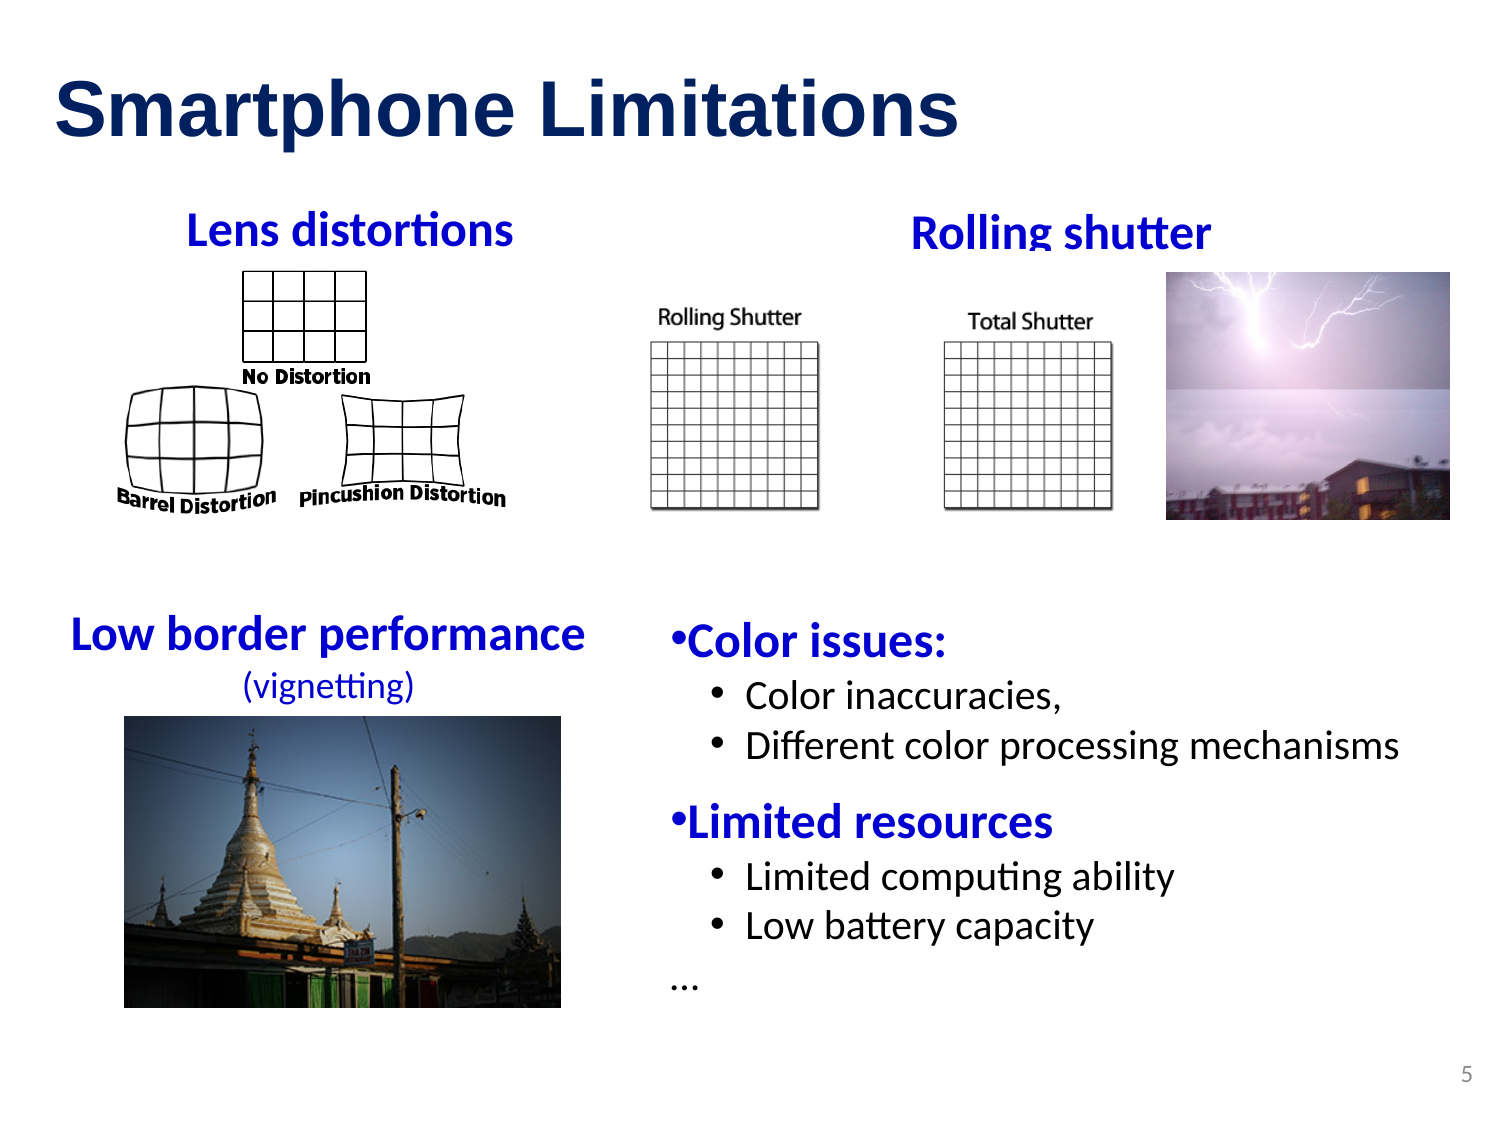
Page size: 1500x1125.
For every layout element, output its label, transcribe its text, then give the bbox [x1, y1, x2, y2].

title Smartphone Limitations [39, 18, 1454, 204]
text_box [645, 191, 1450, 520]
slide_number 5 [1150, 1042, 1489, 1103]
text_box Color issues: Color inaccuracies, Different color processing mechanisms Limited resources Limited computing ability Low battery capacity … [655, 600, 1467, 1006]
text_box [69, 189, 538, 537]
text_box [52, 593, 604, 1008]
